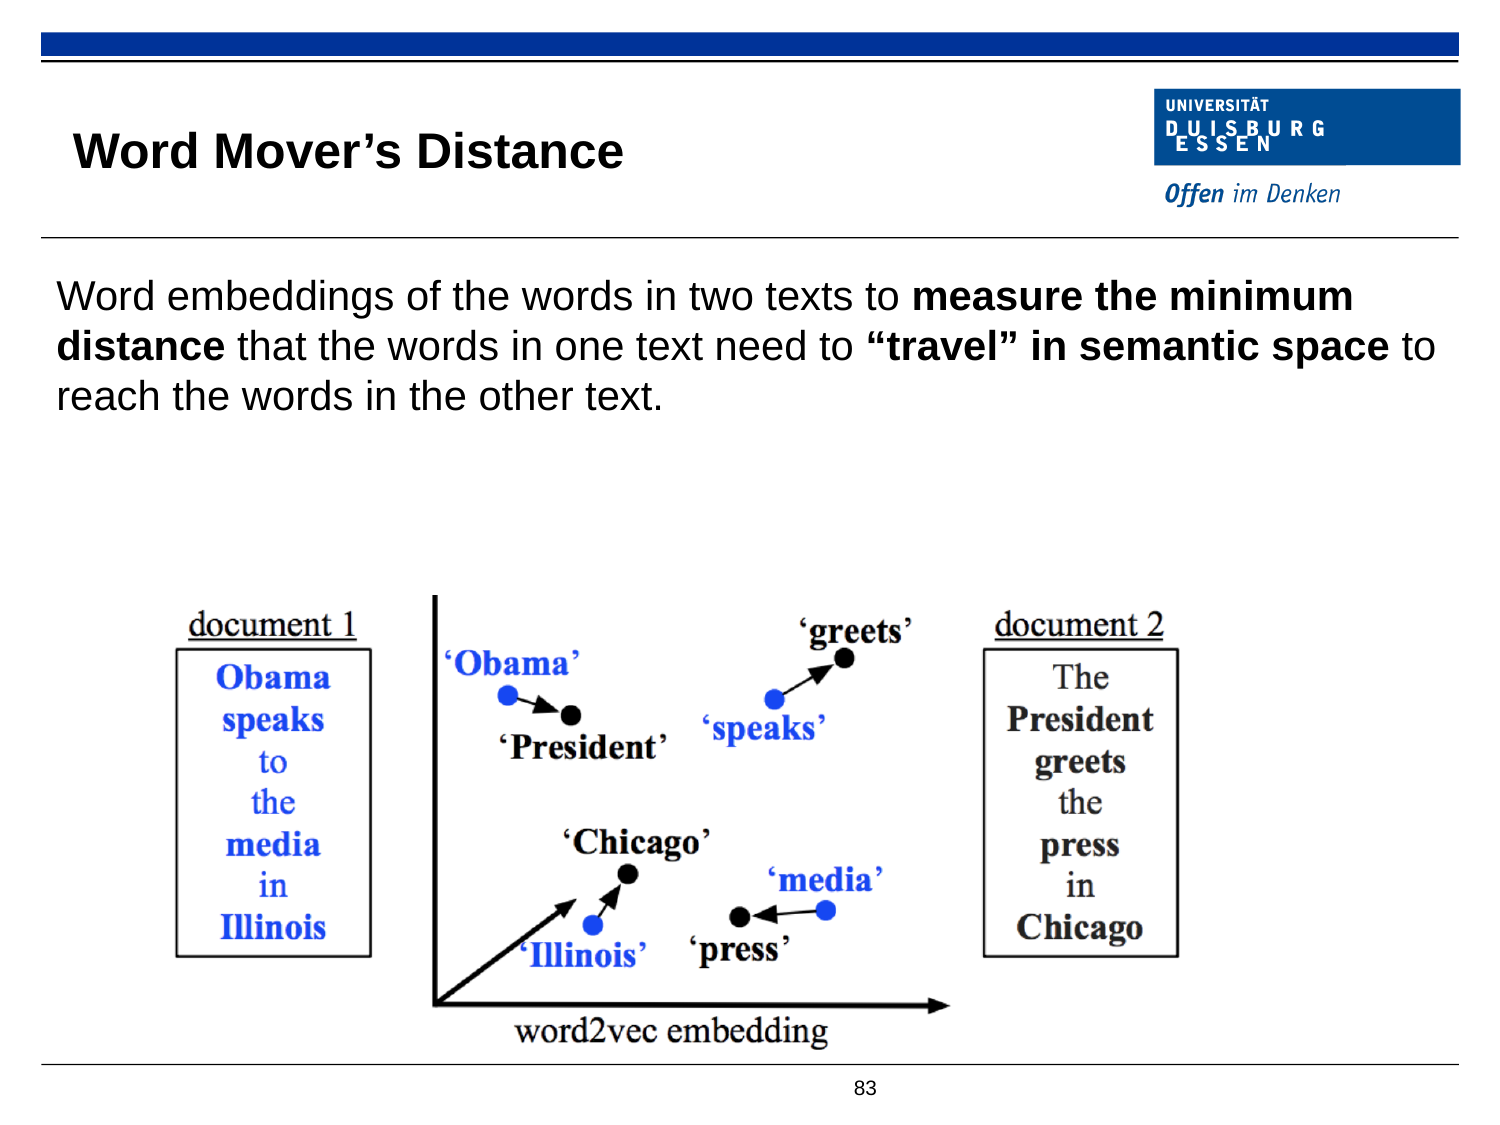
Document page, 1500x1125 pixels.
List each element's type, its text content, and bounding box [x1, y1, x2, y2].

picture [162, 594, 1199, 1051]
title Word Mover’s Distance [58, 79, 1126, 218]
list Word embeddings of the words in two texts to measure the minimum distance that the words in one text need to “travel” in semantic space to reach the words in the other text. [40, 260, 1459, 1048]
picture [1154, 80, 1461, 213]
